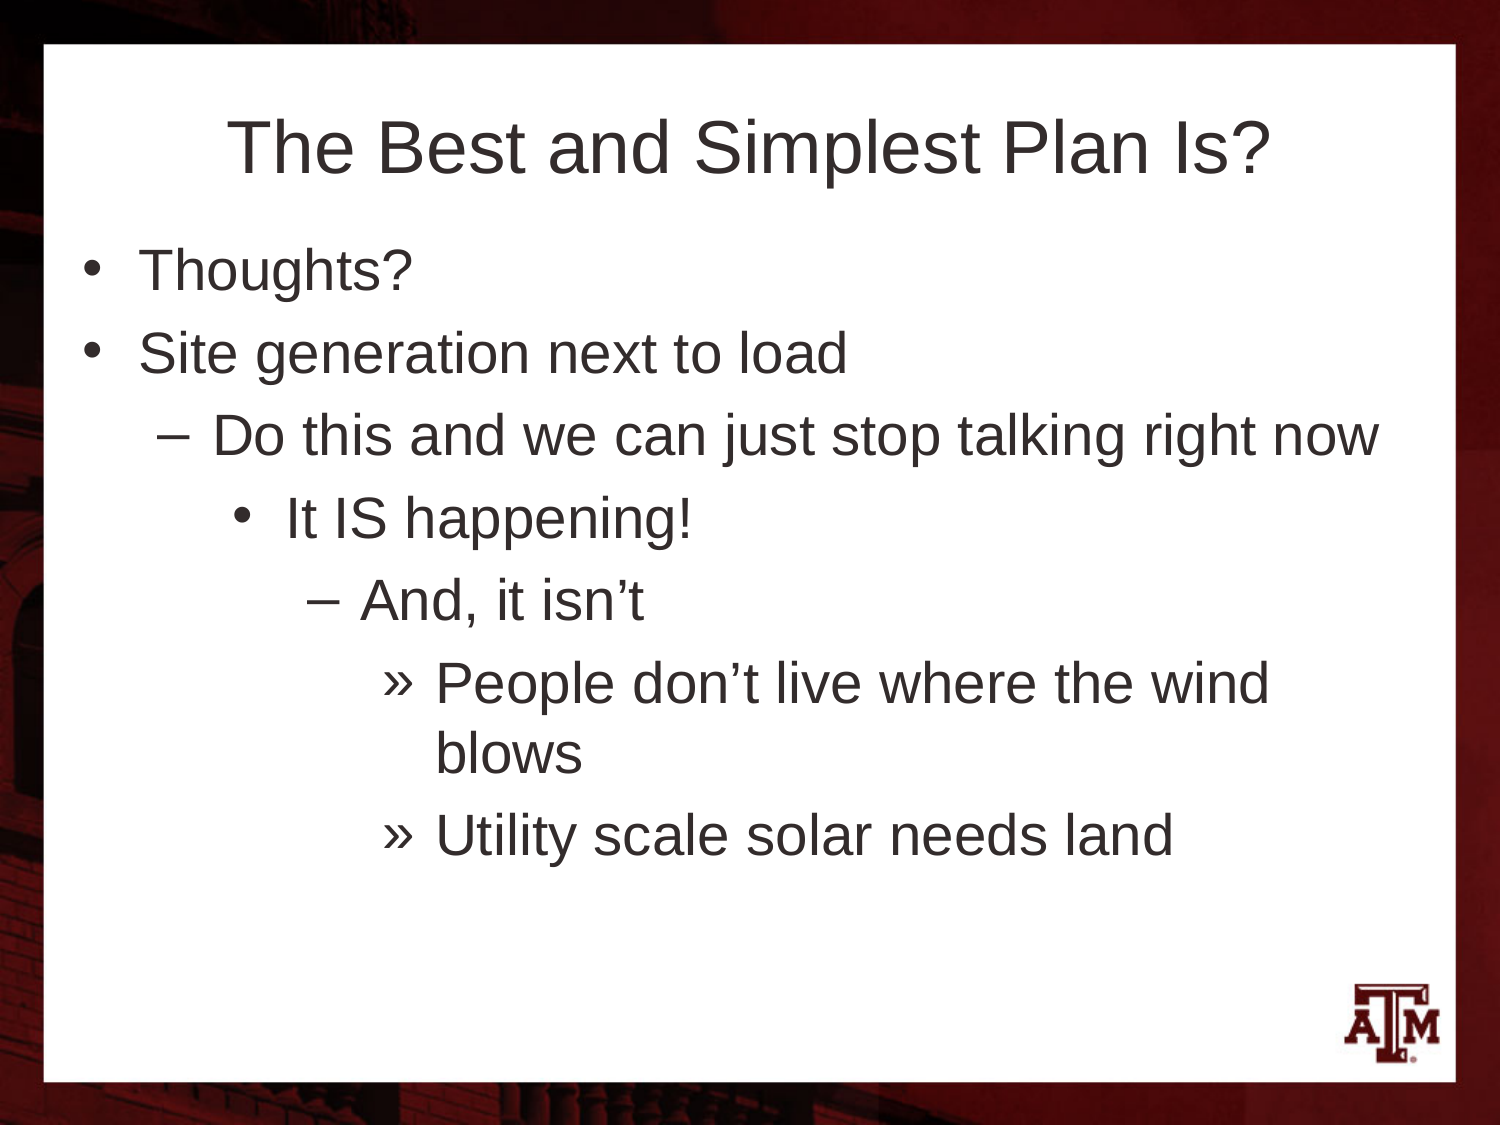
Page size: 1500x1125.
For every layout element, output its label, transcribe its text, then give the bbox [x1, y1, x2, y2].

list Thoughts? Site generation next to load Do this and we can just stop talking right now It IS happening! And, it isn’t People don’t live where the wind blows Utility scale solar needs land [74, 224, 1426, 935]
picture [0, 0, 1500, 1125]
title The Best and Simplest Plan Is? [74, 53, 1426, 224]
